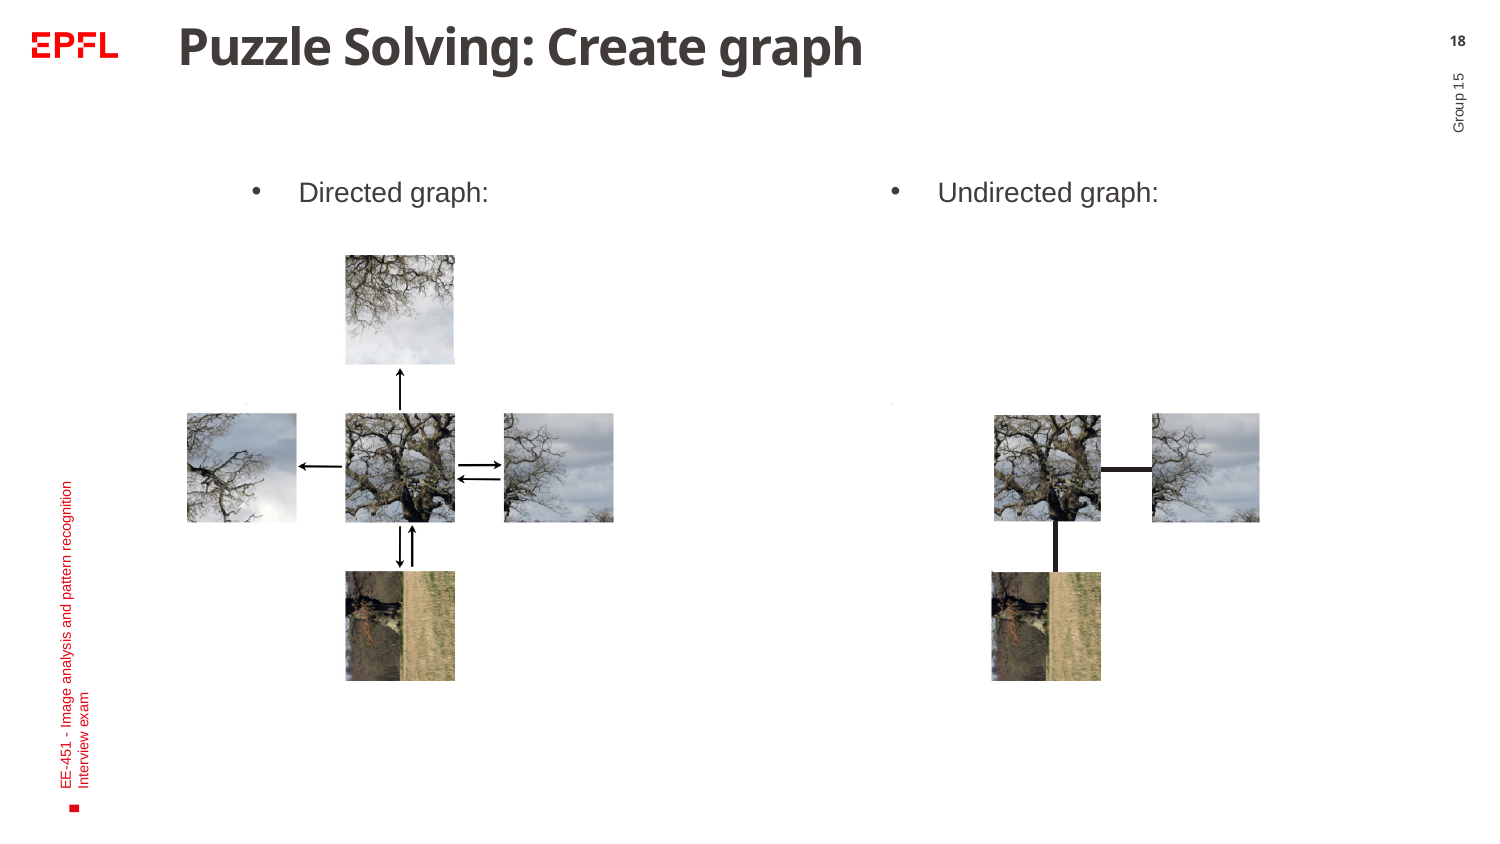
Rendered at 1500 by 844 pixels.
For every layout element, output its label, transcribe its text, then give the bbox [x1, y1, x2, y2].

footer Group 15 [1415, 59, 1500, 641]
picture [21, 21, 129, 69]
picture [148, 228, 662, 718]
text_box Undirected graph: [875, 166, 1264, 228]
slide_number 18 [1415, 32, 1500, 59]
slide_number EE-451 - Image analysis and pattern recognition Interview exam [0, 264, 149, 805]
text_box Directed graph: [236, 166, 625, 228]
picture [794, 228, 1308, 718]
title Puzzle Solving: Create graph [148, 21, 1020, 117]
